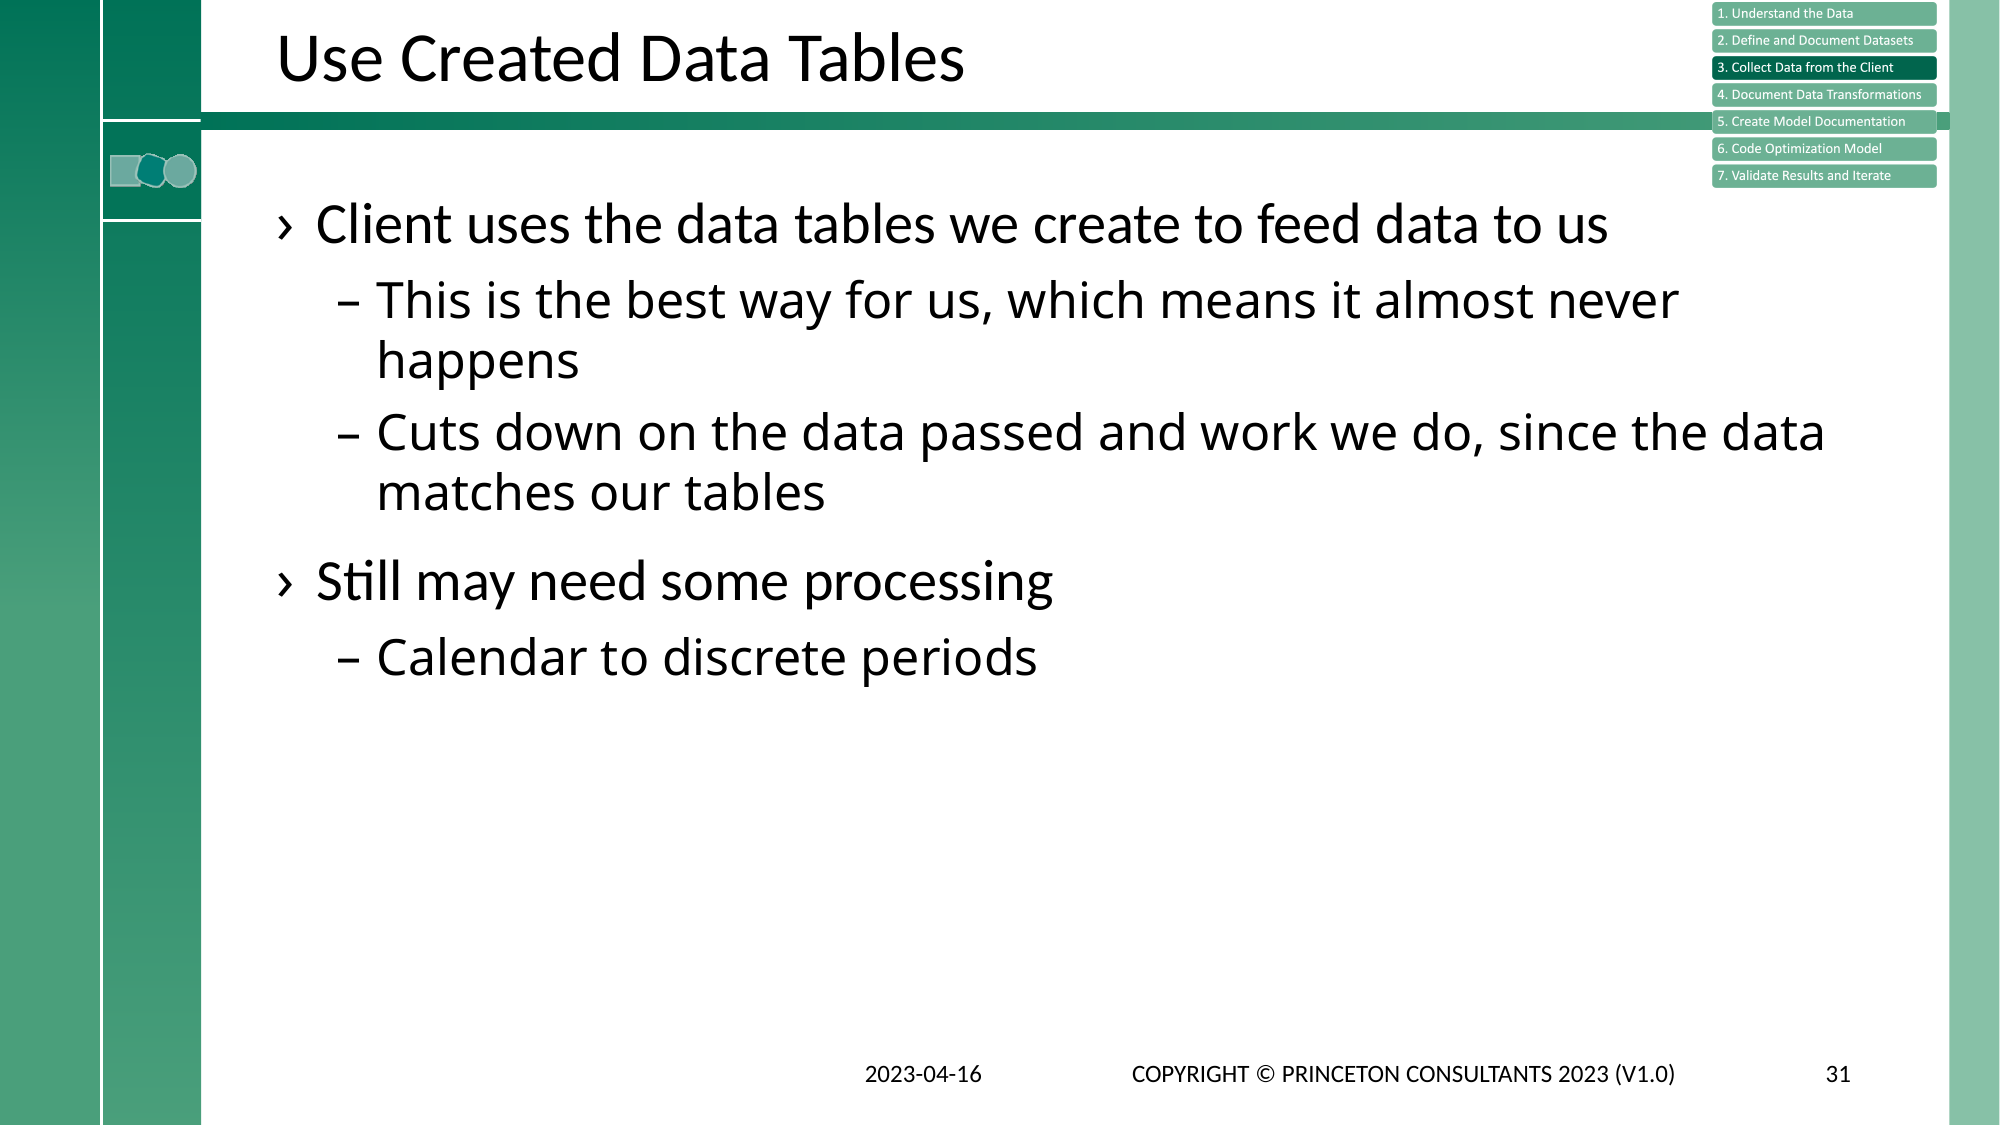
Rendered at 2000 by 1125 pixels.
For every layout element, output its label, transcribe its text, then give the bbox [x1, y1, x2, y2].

picture [1712, 1, 1937, 188]
title Use Created Data Tables [261, 12, 1712, 105]
footer Copyright © Princeton Consultants 2023 (V1.0) [1074, 1042, 1734, 1103]
list Client uses the data tables we create to feed data to us This is the best way for us, which means it almost never happens Cuts down on the data passed and work we do, since the data matches our tables Still may need some processing Calendar to discrete periods [261, 185, 1867, 1034]
slide_number 31 [1766, 1042, 1867, 1103]
picture [105, 149, 201, 192]
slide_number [849, 1042, 1050, 1103]
